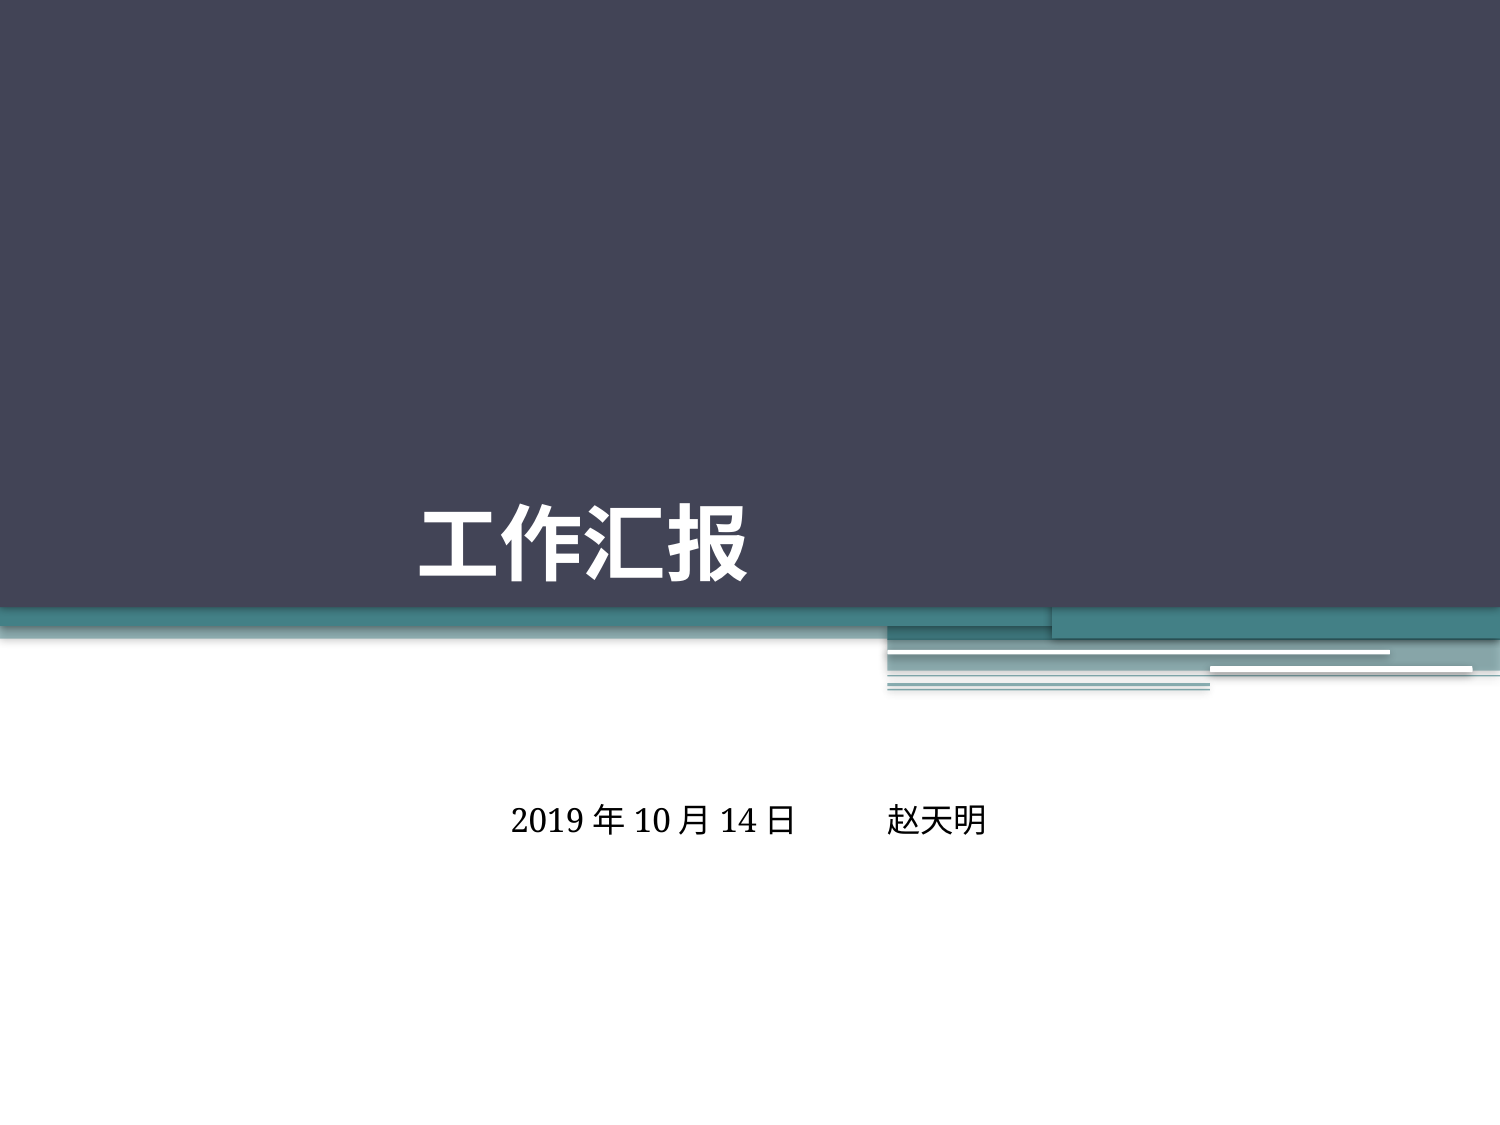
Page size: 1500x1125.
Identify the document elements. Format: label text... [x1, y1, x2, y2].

text_box 2019年10月14日 赵天明 [401, 795, 1097, 844]
title 工作汇报 [401, 305, 1098, 599]
